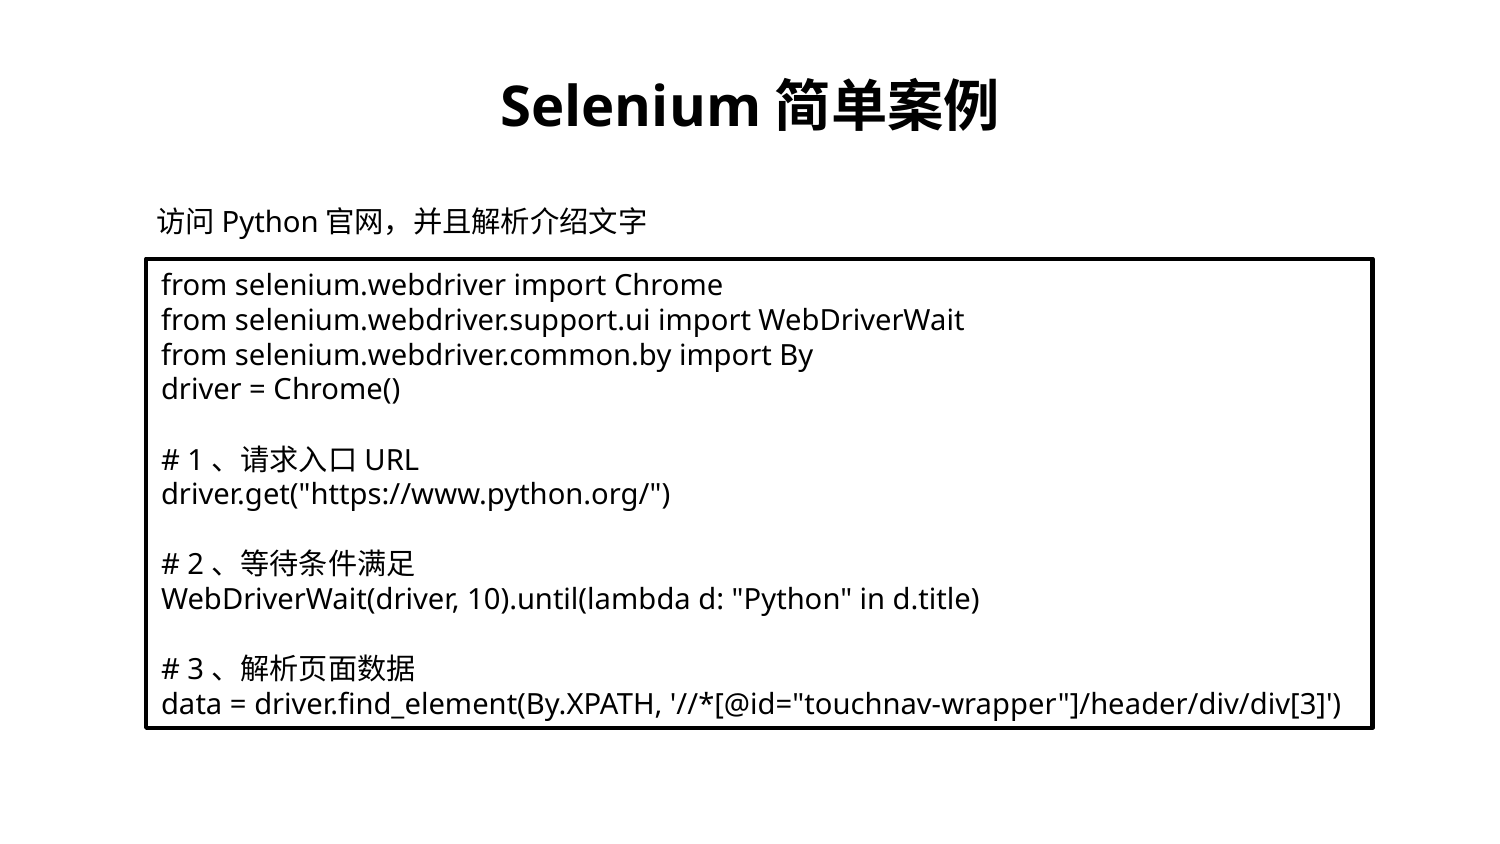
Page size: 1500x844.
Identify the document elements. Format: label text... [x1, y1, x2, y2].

text_box 访问Python官网，并且解析介绍文字 [141, 195, 663, 246]
title Selenium简单案例 [75, 33, 1425, 175]
text_box from selenium.webdriver import Chrome from selenium.webdriver.support.ui import WebDriverWait from selenium.webdriver.common.by import By driver = Chrome() # 1、请求入口URL driver.get("https://www.python.org/") # 2、等待条件满足 WebDriverWait(driver, 10).until(lambda d: "Python" in d.title) # 3、解析页面数据 data = driver.find_element(By.XPATH, '//*[@id="touchnav-wrapper"]/header/div/div[3]') [144, 257, 1375, 730]
